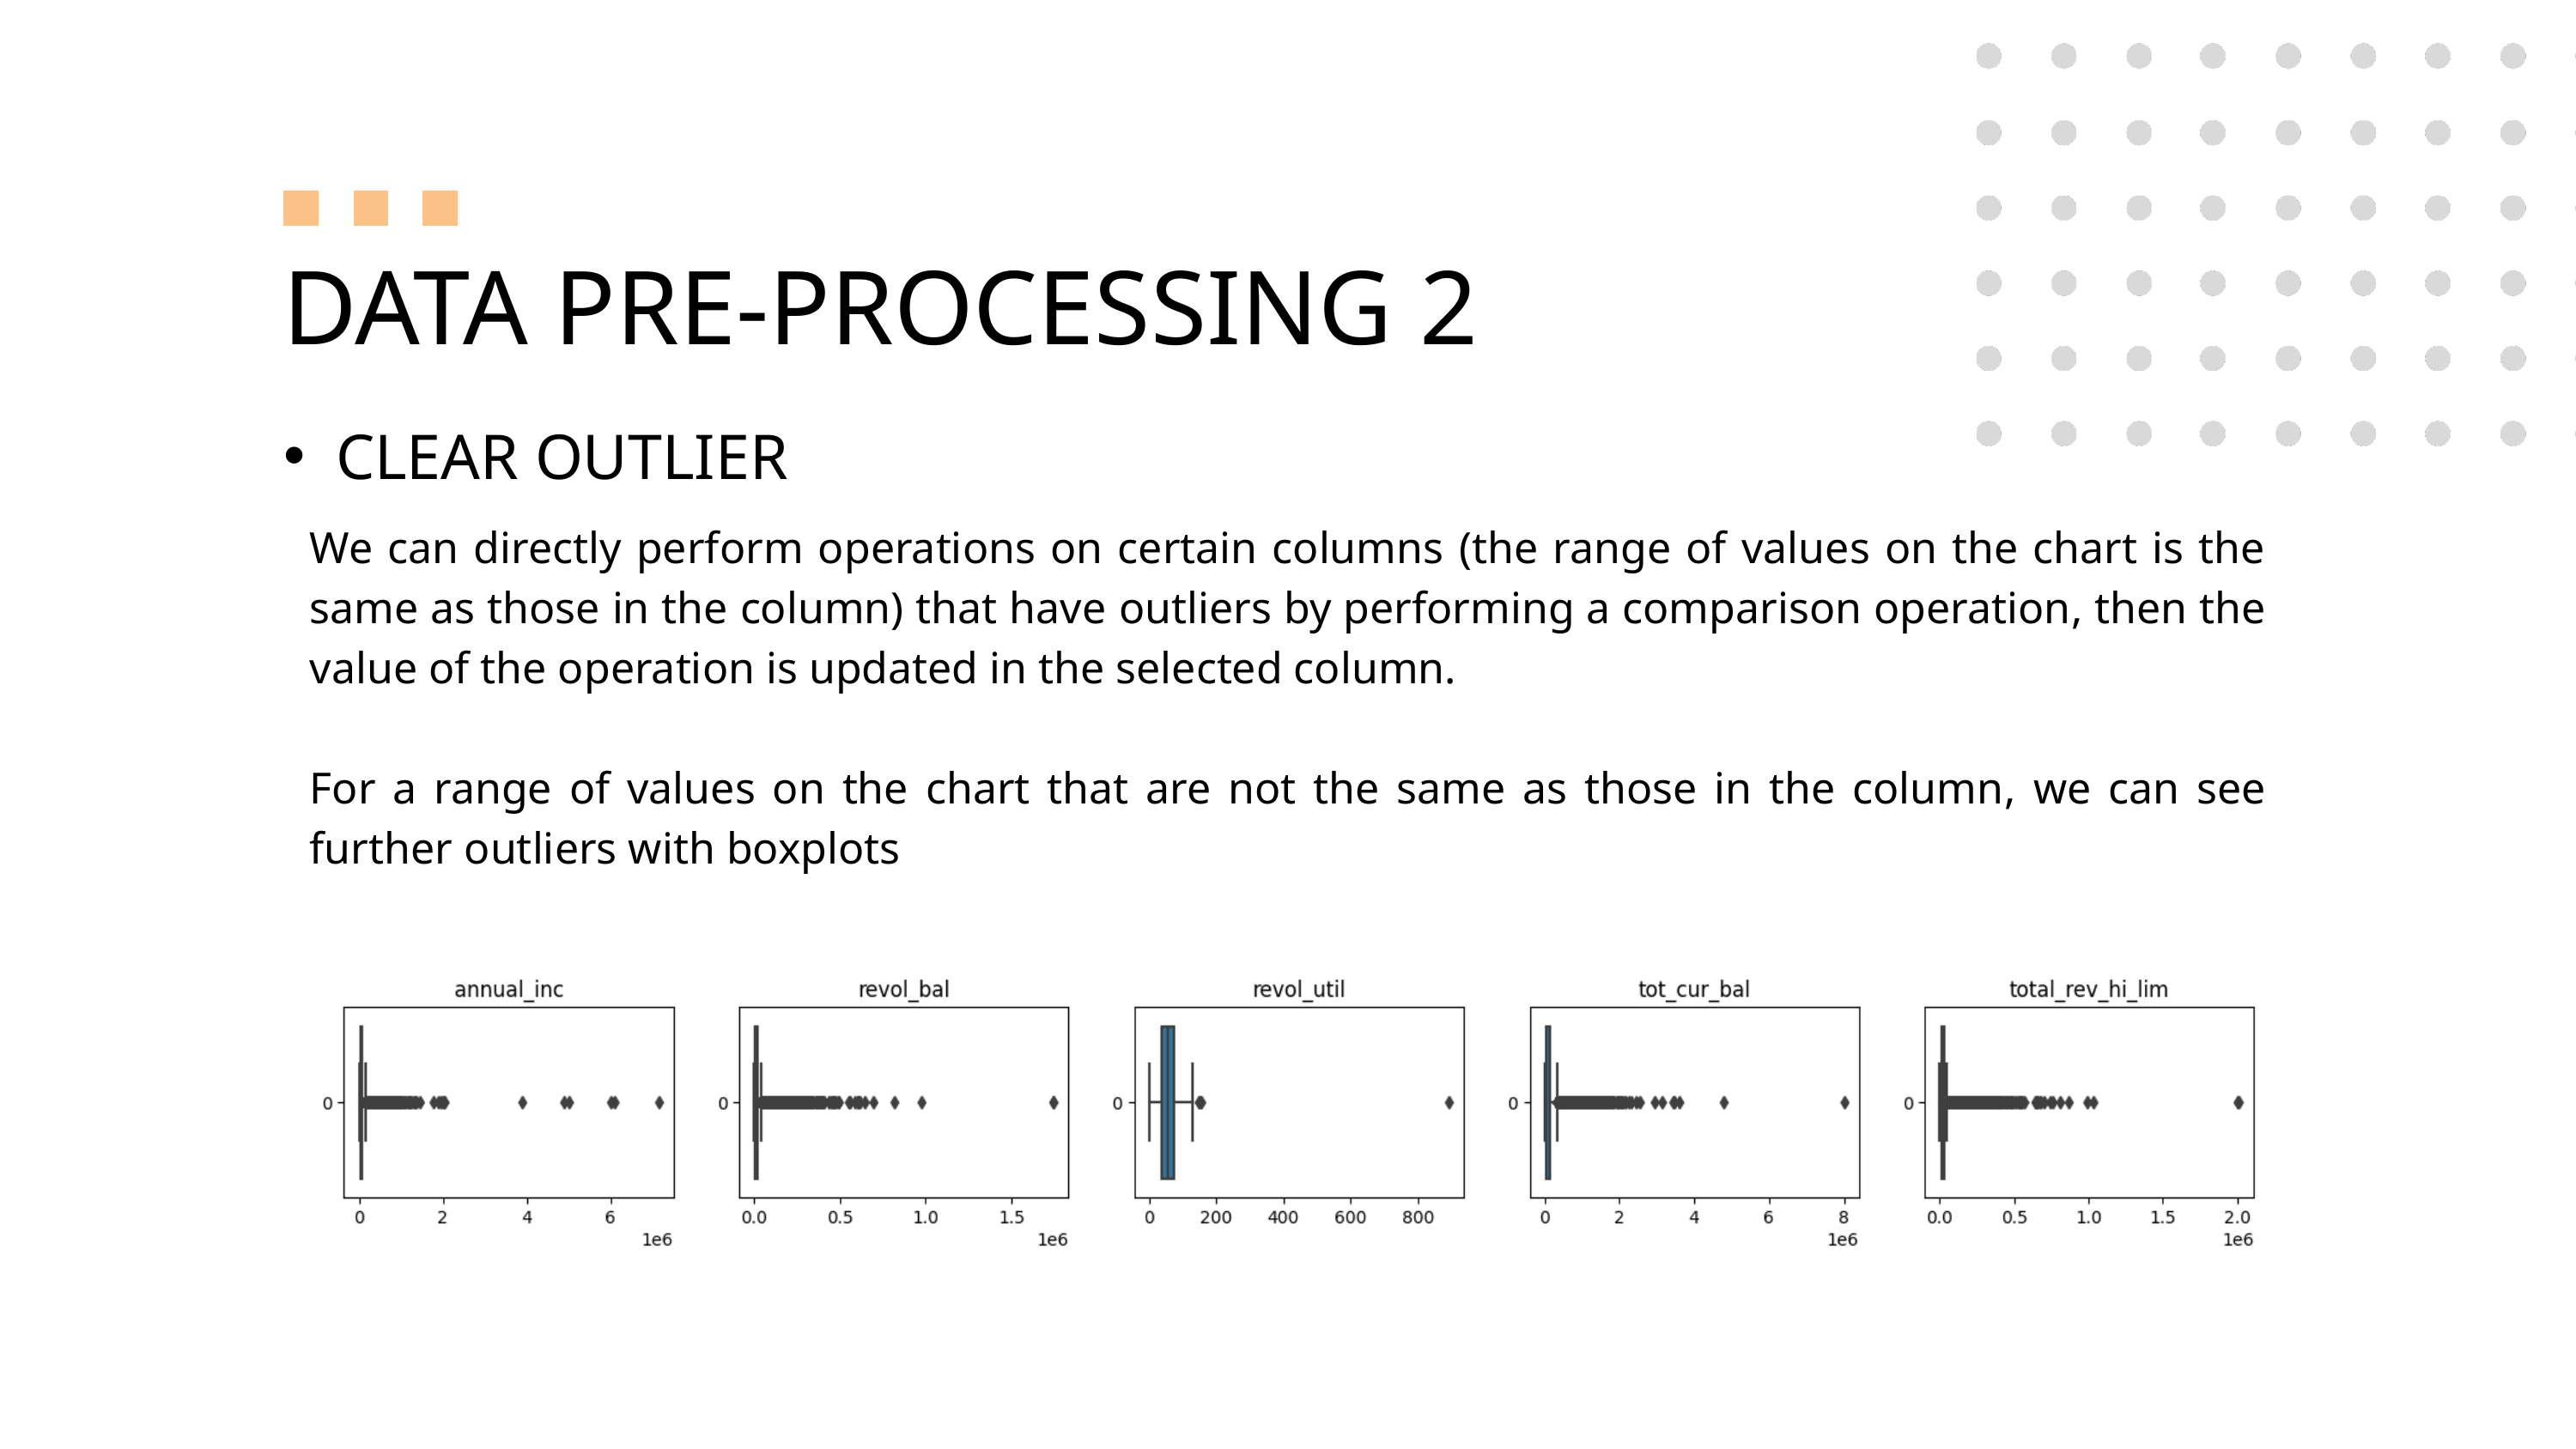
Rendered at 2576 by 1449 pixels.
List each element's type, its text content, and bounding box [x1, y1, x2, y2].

text_box CLEAR OUTLIER [230, 336, 2109, 492]
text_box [283, 190, 459, 227]
text_box [309, 967, 2267, 1262]
text_box [1976, 0, 2576, 446]
text_box DATA PRE-PROCESSING 2 [283, 257, 1613, 366]
text_box We can directly perform operations on certain columns (the range of values on the chart is the same as those in the column) that have outliers by performing a comparison operation, then the value of the operation is updated in the selected column. For a range of values on the chart that are not the same as those in the column, we can see further outliers with boxplots [309, 512, 2266, 873]
